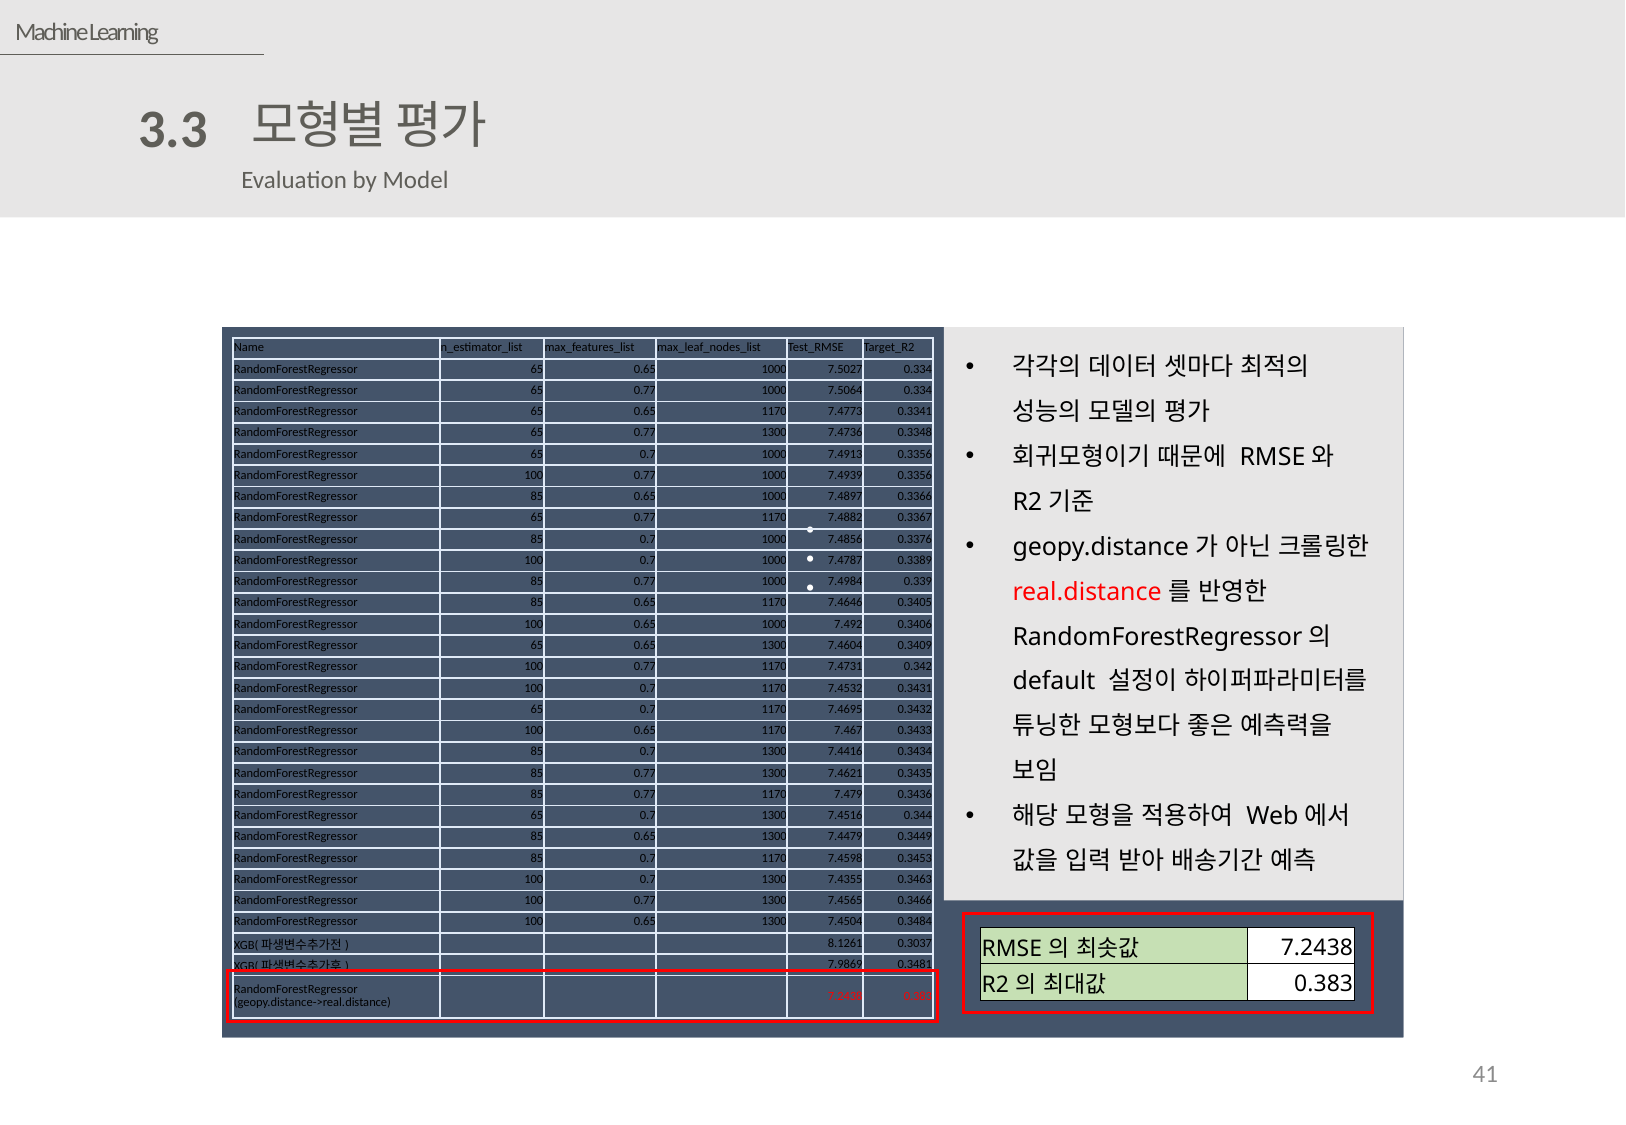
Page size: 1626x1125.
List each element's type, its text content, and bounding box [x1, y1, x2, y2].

table_cell 1170 [657, 679, 786, 698]
table_cell 65 [441, 806, 543, 826]
table_cell 0.65 [545, 615, 655, 634]
table_cell 0.65 [545, 828, 655, 847]
table_cell RandomForestRegressor [234, 785, 439, 805]
table_cell 7.4736 [788, 424, 862, 443]
text_box [963, 912, 1373, 1014]
table_cell 1170 [657, 658, 786, 677]
table_cell 0.77 [545, 424, 655, 443]
table_cell [441, 955, 543, 970]
table_cell 65 [441, 636, 543, 656]
table_cell 1300 [657, 806, 786, 826]
table_cell 1170 [657, 721, 786, 741]
table_cell 1000 [657, 381, 786, 401]
table_cell RandomForestRegressor [234, 551, 439, 571]
table_cell 7.479 [788, 785, 862, 805]
table_cell 0.3466 [864, 891, 932, 911]
table_cell 7.5027 [788, 360, 862, 379]
table_cell 7.4731 [788, 658, 862, 677]
table_header max_leaf_nodes_list [657, 339, 786, 358]
table_cell 7.4984 [788, 572, 862, 592]
table_cell 1300 [657, 870, 786, 890]
table_header Target_R2 [864, 339, 932, 358]
table_cell RandomForestRegressor [234, 402, 439, 422]
table_cell 1170 [657, 700, 786, 720]
table_cell 65 [441, 509, 543, 528]
table_cell 7.4355 [788, 870, 862, 890]
table_cell 100 [441, 679, 543, 698]
table_cell 1170 [657, 785, 786, 805]
table_cell RandomForestRegressor [234, 721, 439, 741]
table_cell 7.4913 [788, 445, 862, 464]
table_cell 0.3481 [864, 955, 932, 970]
table_cell RandomForestRegressor [234, 466, 439, 486]
table_cell RandomForestRegressor [234, 743, 439, 762]
table_cell 0.3366 [864, 487, 932, 507]
table_cell 100 [441, 551, 543, 571]
table_cell 0.7 [545, 551, 655, 571]
table_cell 0.3435 [864, 764, 932, 783]
text_box [0, 0, 1625, 219]
table_cell 0.77 [545, 466, 655, 486]
table_cell 7.4416 [788, 743, 862, 762]
table_cell 7.4516 [788, 806, 862, 826]
table_cell [441, 934, 543, 953]
table_cell 0.3341 [864, 402, 932, 422]
table_cell 0.334 [864, 381, 932, 401]
table_cell 0.7 [545, 679, 655, 698]
table_cell XGB(파생변수추가전) [234, 934, 439, 953]
table_cell 0.65 [545, 636, 655, 656]
text_box [227, 970, 939, 1022]
table_cell RandomForestRegressor [234, 806, 439, 826]
table_cell 100 [441, 891, 543, 911]
table_cell 85 [441, 743, 543, 762]
table_cell 0.7 [545, 530, 655, 549]
table_cell RandomForestRegressor [234, 594, 439, 613]
table_cell 1000 [657, 487, 786, 507]
table_cell XGB(파생변수추가후) [234, 955, 439, 970]
table_cell 0.77 [545, 658, 655, 677]
table_cell 1170 [657, 849, 786, 868]
table_cell 0.339 [864, 572, 932, 592]
table_cell 0.3434 [864, 743, 932, 762]
table_cell 100 [441, 913, 543, 932]
table_cell 0.344 [864, 806, 932, 826]
table_cell 0.342 [864, 658, 932, 677]
table_cell 1300 [657, 636, 786, 656]
table_cell 1000 [657, 615, 786, 634]
table_cell 0.3409 [864, 636, 932, 656]
table_cell 85 [441, 530, 543, 549]
table_cell 0.65 [545, 487, 655, 507]
table_cell 7.4773 [788, 402, 862, 422]
table_cell 0.3389 [864, 551, 932, 571]
table_cell 0.77 [545, 381, 655, 401]
table_cell RandomForestRegressor [234, 509, 439, 528]
table_cell 0.334 [864, 360, 932, 379]
slide_number 41 [1147, 1042, 1514, 1103]
table_cell 85 [441, 487, 543, 507]
table_cell 0.7 [545, 870, 655, 890]
table_cell 0.3484 [864, 913, 932, 932]
table_cell 0.7 [545, 806, 655, 826]
table_cell 100 [441, 721, 543, 741]
text_box 3.3 [123, 86, 223, 166]
table_cell 1300 [657, 743, 786, 762]
table_cell 7.4532 [788, 679, 862, 698]
table_cell RandomForestRegressor [234, 360, 439, 379]
table_header n_estimator_list [441, 339, 543, 358]
table_cell 0.3431 [864, 679, 932, 698]
table_cell 0.3406 [864, 615, 932, 634]
table_cell 0.65 [545, 594, 655, 613]
table_cell 65 [441, 445, 543, 464]
table_cell 0.7 [545, 849, 655, 868]
table_cell 7.5064 [788, 381, 862, 401]
table_cell 0.7 [545, 445, 655, 464]
table_cell 7.4695 [788, 700, 862, 720]
table_cell 0.65 [545, 402, 655, 422]
table_cell RandomForestRegressor [234, 891, 439, 911]
table_cell 0.77 [545, 572, 655, 592]
table_cell 85 [441, 572, 543, 592]
table_cell 7.4939 [788, 466, 862, 486]
table_cell 7.4479 [788, 828, 862, 847]
table_cell 0.77 [545, 509, 655, 528]
table_cell 7.492 [788, 615, 862, 634]
table_cell 7.4897 [788, 487, 862, 507]
table_cell 100 [441, 658, 543, 677]
table_cell 0.3449 [864, 828, 932, 847]
table_cell 1300 [657, 764, 786, 783]
table_cell [657, 955, 786, 970]
table_cell 0.3376 [864, 530, 932, 549]
table_header Test_RMSE [788, 339, 862, 358]
table_cell RandomForestRegressor [234, 530, 439, 549]
table_header max_features_list [545, 339, 655, 358]
table_cell 7.4565 [788, 891, 862, 911]
table_cell 1170 [657, 594, 786, 613]
table_cell 0.3433 [864, 721, 932, 741]
table_cell 1300 [657, 891, 786, 911]
table_cell 85 [441, 849, 543, 868]
table_cell 1170 [657, 402, 786, 422]
table_cell 7.4604 [788, 636, 862, 656]
table_cell 0.77 [545, 764, 655, 783]
text_box Machine Learning [0, 7, 174, 53]
table_cell 0.3453 [864, 849, 932, 868]
table_cell 1000 [657, 466, 786, 486]
table_cell 85 [441, 785, 543, 805]
table_cell RandomForestRegressor [234, 913, 439, 932]
table_cell 0.77 [545, 785, 655, 805]
text_box 모형별 평가 [236, 85, 502, 161]
table_cell RandomForestRegressor [234, 870, 439, 890]
table_cell RandomForestRegressor [234, 636, 439, 656]
table_cell 85 [441, 594, 543, 613]
table_cell 0.7 [545, 743, 655, 762]
table_cell 0.7 [545, 700, 655, 720]
table_cell 0.65 [545, 360, 655, 379]
table_cell RandomForestRegressor [234, 764, 439, 783]
table_cell 1000 [657, 530, 786, 549]
text_box Evaluation by Model [226, 156, 464, 202]
table_cell 0.3463 [864, 870, 932, 890]
table_cell 0.3436 [864, 785, 932, 805]
table_cell 100 [441, 615, 543, 634]
table_cell 0.77 [545, 891, 655, 911]
text_box 각각의 데이터 셋마다 최적의 성능의 모델의 평가 회귀모형이기 때문에 RMSE와 R2기준 geopy.distance가 아닌 크롤링한 real.distance를 반영한 RandomForestRegressor의 default 설정이 하이퍼파라미터를 튜닝한 모형보다 좋은 예측력을 보임 해당 모형을 적용하여 Web에서 값을 입력 받아 배송기간 예측 [950, 328, 1387, 882]
table_cell 1000 [657, 360, 786, 379]
table_cell RandomForestRegressor [234, 828, 439, 847]
table_cell 0.3356 [864, 466, 932, 486]
table_cell 65 [441, 360, 543, 379]
table_cell 1170 [657, 509, 786, 528]
table_cell RandomForestRegressor [234, 572, 439, 592]
table_cell 85 [441, 764, 543, 783]
table_cell 0.3356 [864, 445, 932, 464]
table_cell [545, 955, 655, 970]
table_cell 0.3432 [864, 700, 932, 720]
table_cell 85 [441, 828, 543, 847]
table_cell 0.3405 [864, 594, 932, 613]
text_box [221, 326, 1404, 1038]
table_cell 0.3367 [864, 509, 932, 528]
table_cell 0.65 [545, 913, 655, 932]
table_cell RandomForestRegressor [234, 615, 439, 634]
table_cell 1000 [657, 445, 786, 464]
table_header Name [234, 339, 439, 358]
table_cell 100 [441, 870, 543, 890]
table_cell 7.467 [788, 721, 862, 741]
table_cell RandomForestRegressor [234, 658, 439, 677]
table_cell 7.4598 [788, 849, 862, 868]
table_cell RandomForestRegressor [234, 424, 439, 443]
table_cell 65 [441, 381, 543, 401]
table_cell RandomForestRegressor [234, 700, 439, 720]
table_cell 7.9869 [788, 955, 862, 970]
table_cell 1000 [657, 572, 786, 592]
table_cell [657, 934, 786, 953]
table_cell 65 [441, 700, 543, 720]
table_cell 0.3348 [864, 424, 932, 443]
table_cell 7.4787 [788, 551, 862, 571]
table_cell 7.4646 [788, 594, 862, 613]
table_cell 0.3037 [864, 934, 932, 953]
table_cell 7.4856 [788, 530, 862, 549]
table_cell 7.4621 [788, 764, 862, 783]
table_cell 1300 [657, 424, 786, 443]
table_cell RandomForestRegressor [234, 381, 439, 401]
text_box [943, 326, 1404, 901]
table_cell 1000 [657, 551, 786, 571]
table_cell [545, 934, 655, 953]
table_cell 1300 [657, 828, 786, 847]
table_cell RandomForestRegressor [234, 849, 439, 868]
table_cell 1300 [657, 913, 786, 932]
table_cell 65 [441, 402, 543, 422]
table_cell 7.4504 [788, 913, 862, 932]
table_cell 65 [441, 424, 543, 443]
table_cell 8.1261 [788, 934, 862, 953]
table_cell 0.65 [545, 721, 655, 741]
table_cell RandomForestRegressor [234, 679, 439, 698]
table_cell 7.4882 [788, 509, 862, 528]
table_cell RandomForestRegressor [234, 445, 439, 464]
table_cell 100 [441, 466, 543, 486]
table_cell RandomForestRegressor [234, 487, 439, 507]
